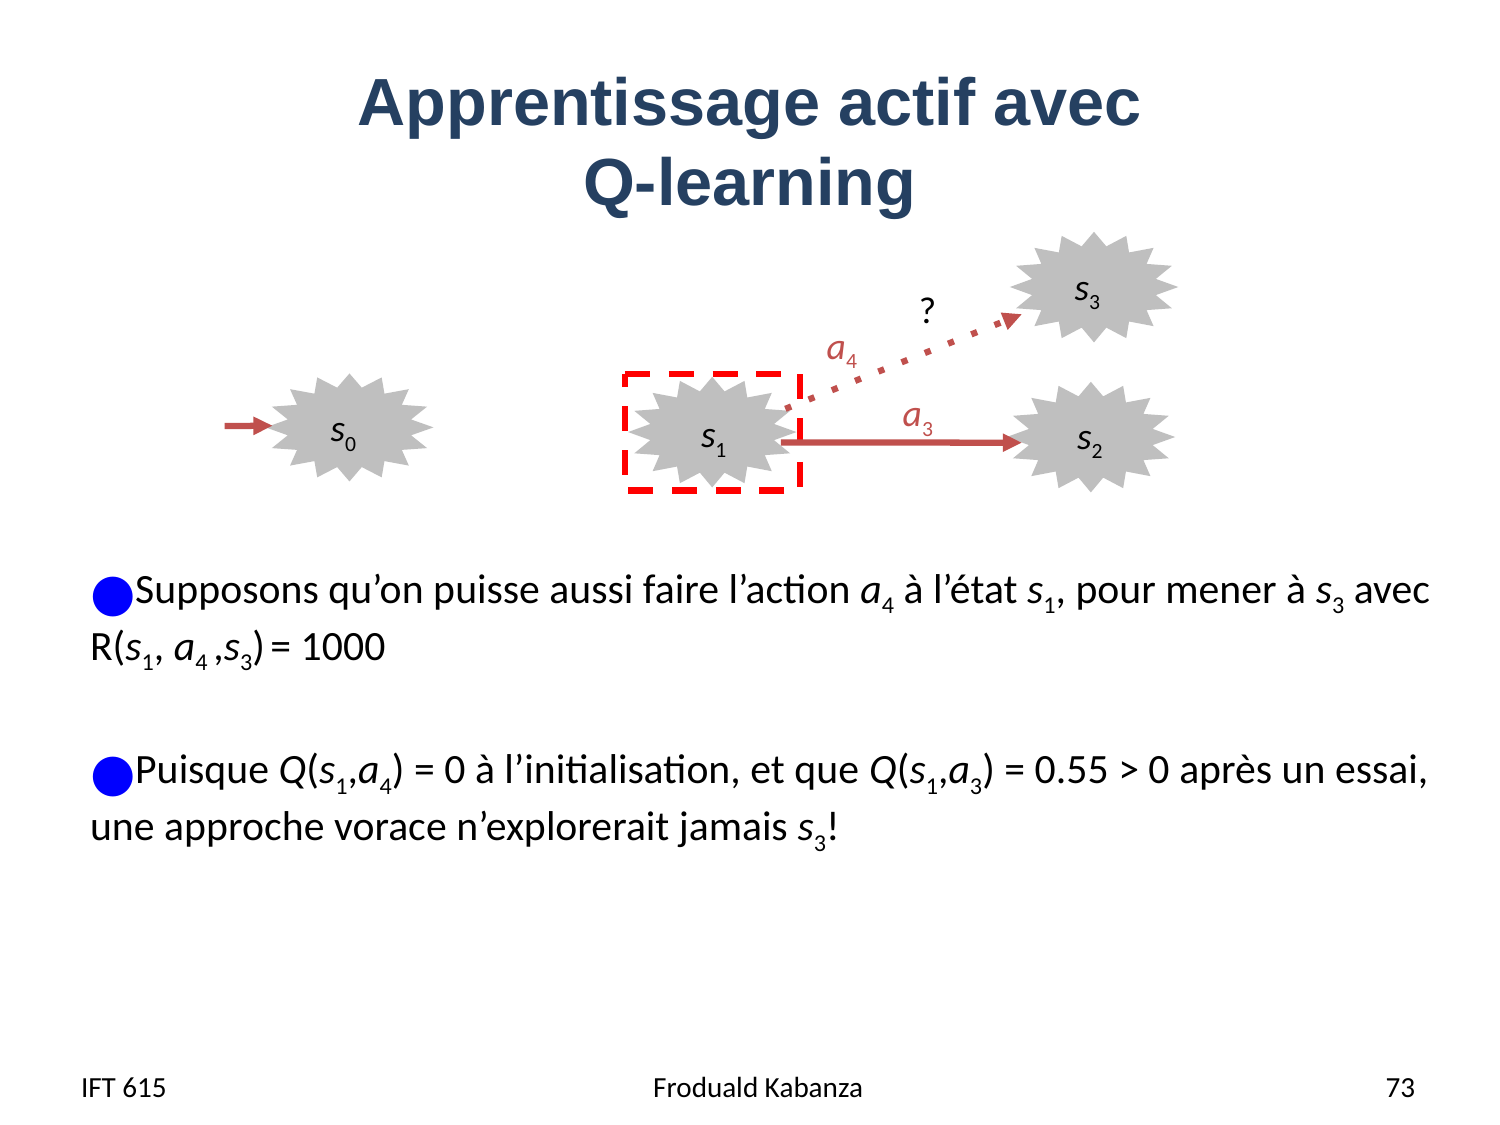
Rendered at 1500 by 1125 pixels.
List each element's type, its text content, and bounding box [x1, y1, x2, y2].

list Supposons qu’on puisse aussi faire l’action a4 à l’état s1, pour mener à s3 avec R(s1, a4 ,s3) = 1000 Puisque Q(s1,a4) = 0 à l’initialisation, et que Q(s1,a3) = 0.55 > 0 après un essai, une approche vorace n’explorerait jamais s3! [75, 262, 1463, 985]
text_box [1009, 231, 1179, 343]
slide_number 73 [1080, 1056, 1431, 1117]
footer Froduald Kabanza [520, 1056, 996, 1117]
title Apprentissage actif avec Q-learning [75, 45, 1425, 233]
slide_number IFT 615 [66, 1056, 356, 1117]
text_box a3 [887, 443, 948, 448]
text_box ? [903, 278, 951, 339]
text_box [627, 376, 797, 488]
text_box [265, 373, 434, 482]
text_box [1006, 381, 1176, 493]
text_box a3 [887, 381, 948, 442]
text_box a4 [811, 314, 872, 381]
